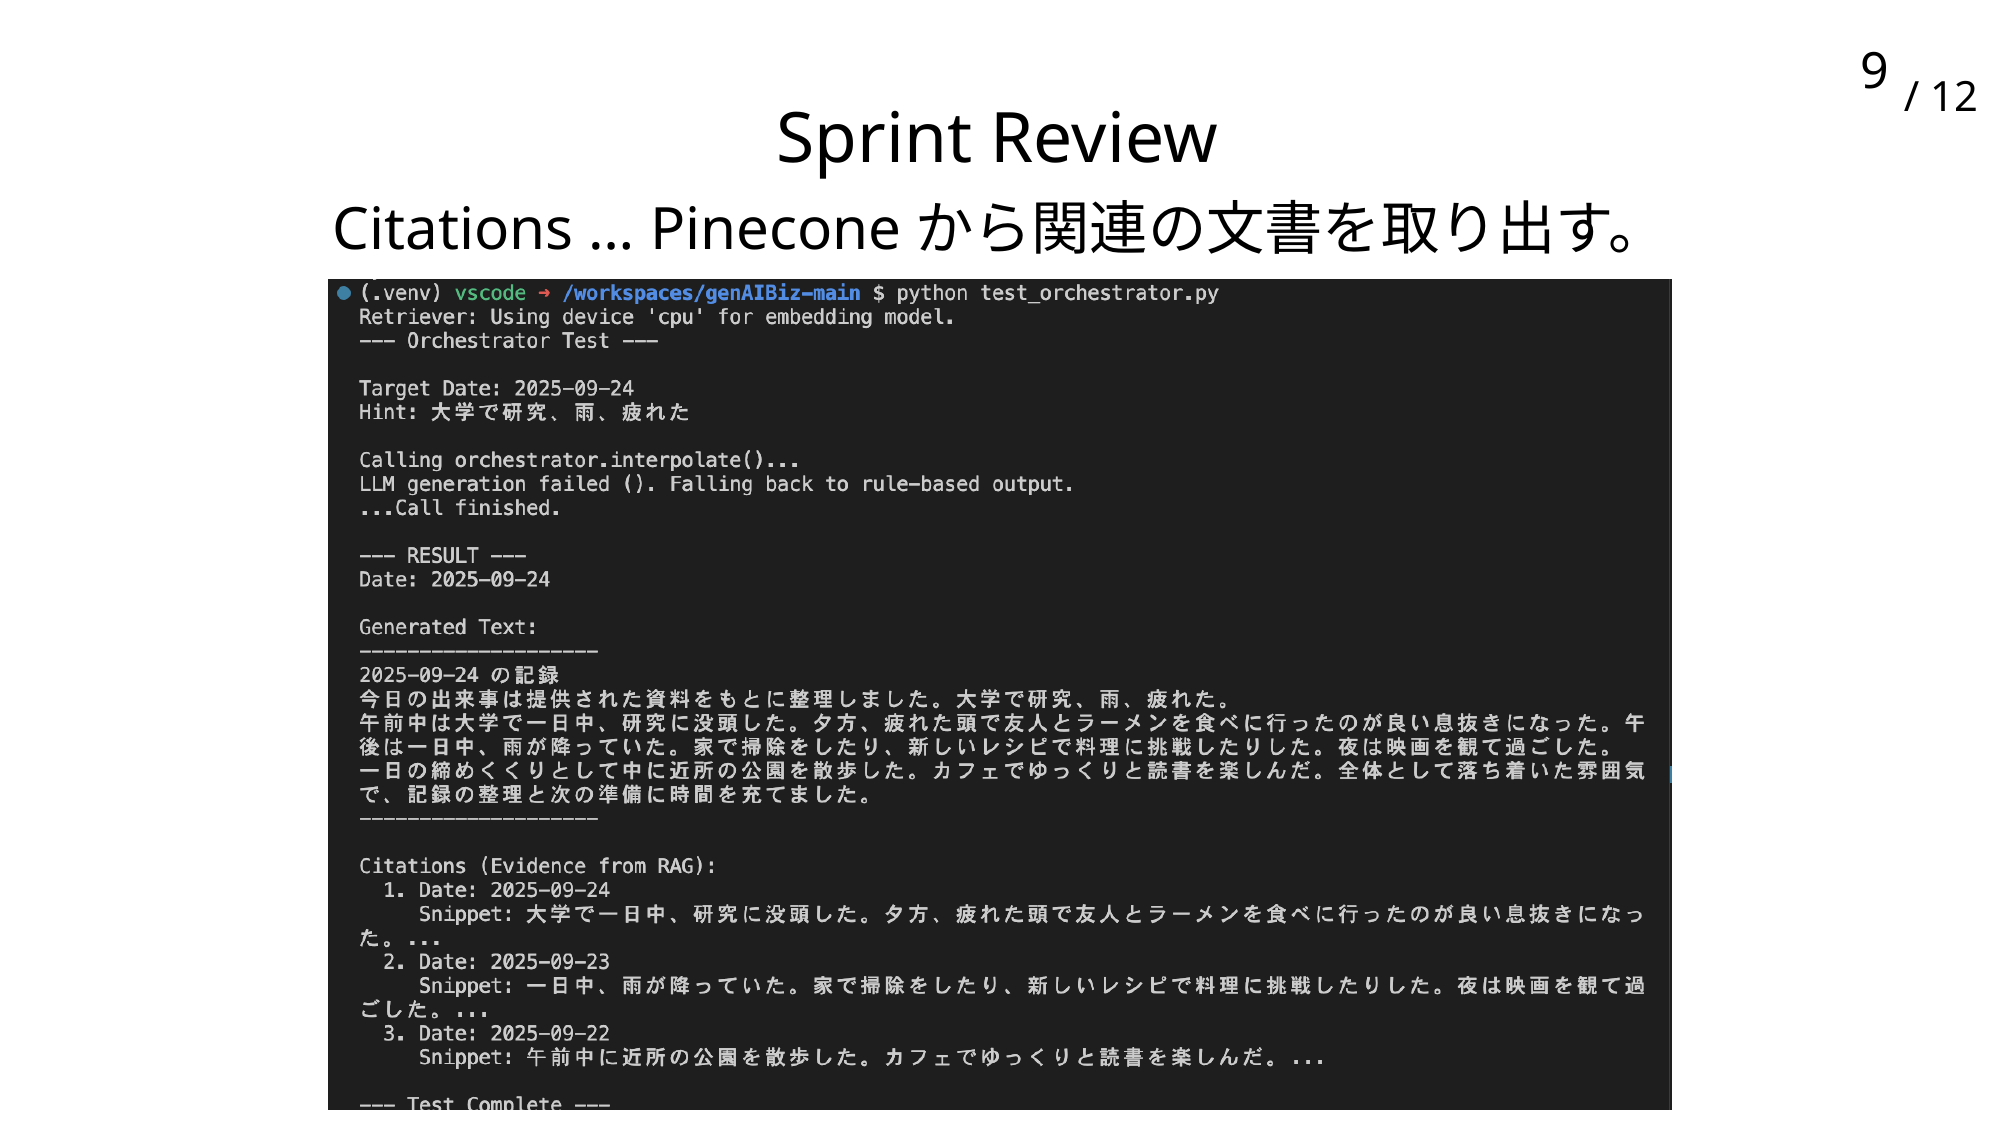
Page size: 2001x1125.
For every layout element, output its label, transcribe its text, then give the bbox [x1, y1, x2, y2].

picture [327, 278, 1673, 1111]
title Sprint Review [42, 59, 1953, 185]
slide_number 9 [1796, 42, 1904, 103]
text_box Citations … Pineconeから関連の文書を取り出す。 [318, 184, 1682, 269]
